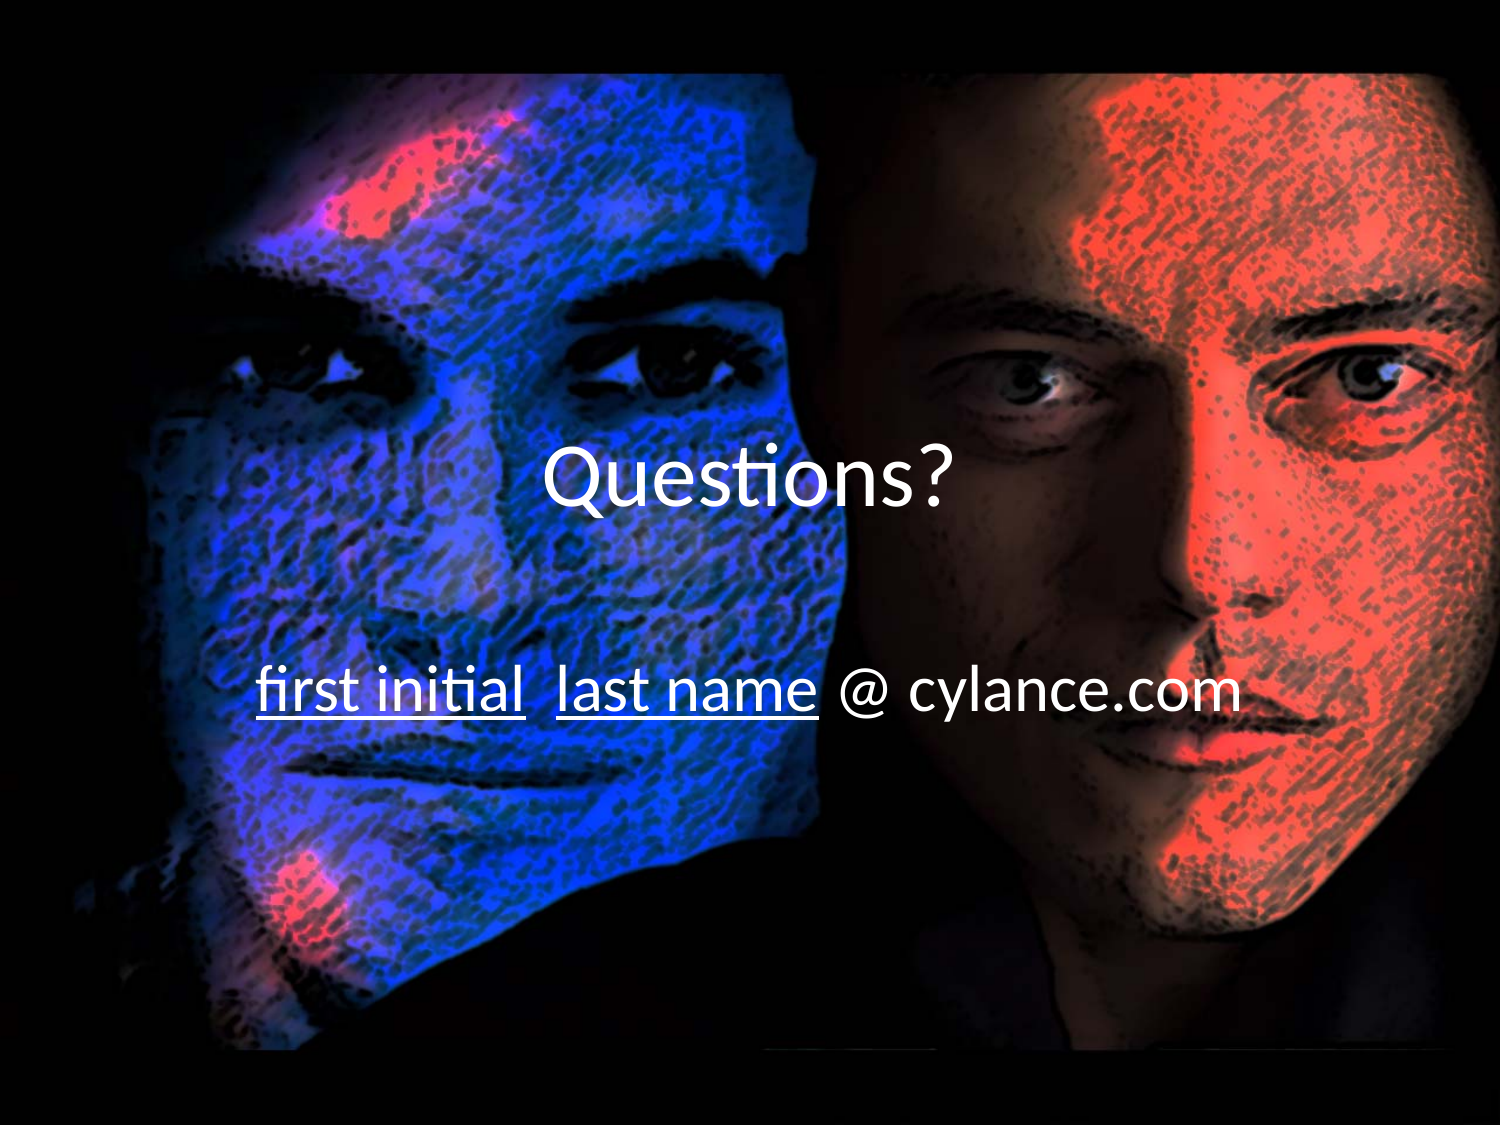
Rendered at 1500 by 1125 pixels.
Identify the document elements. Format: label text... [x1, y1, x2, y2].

title Questions? [112, 349, 1388, 591]
picture [0, 0, 1500, 1125]
subtitle first initial last name @ cylance.com [225, 637, 1275, 925]
